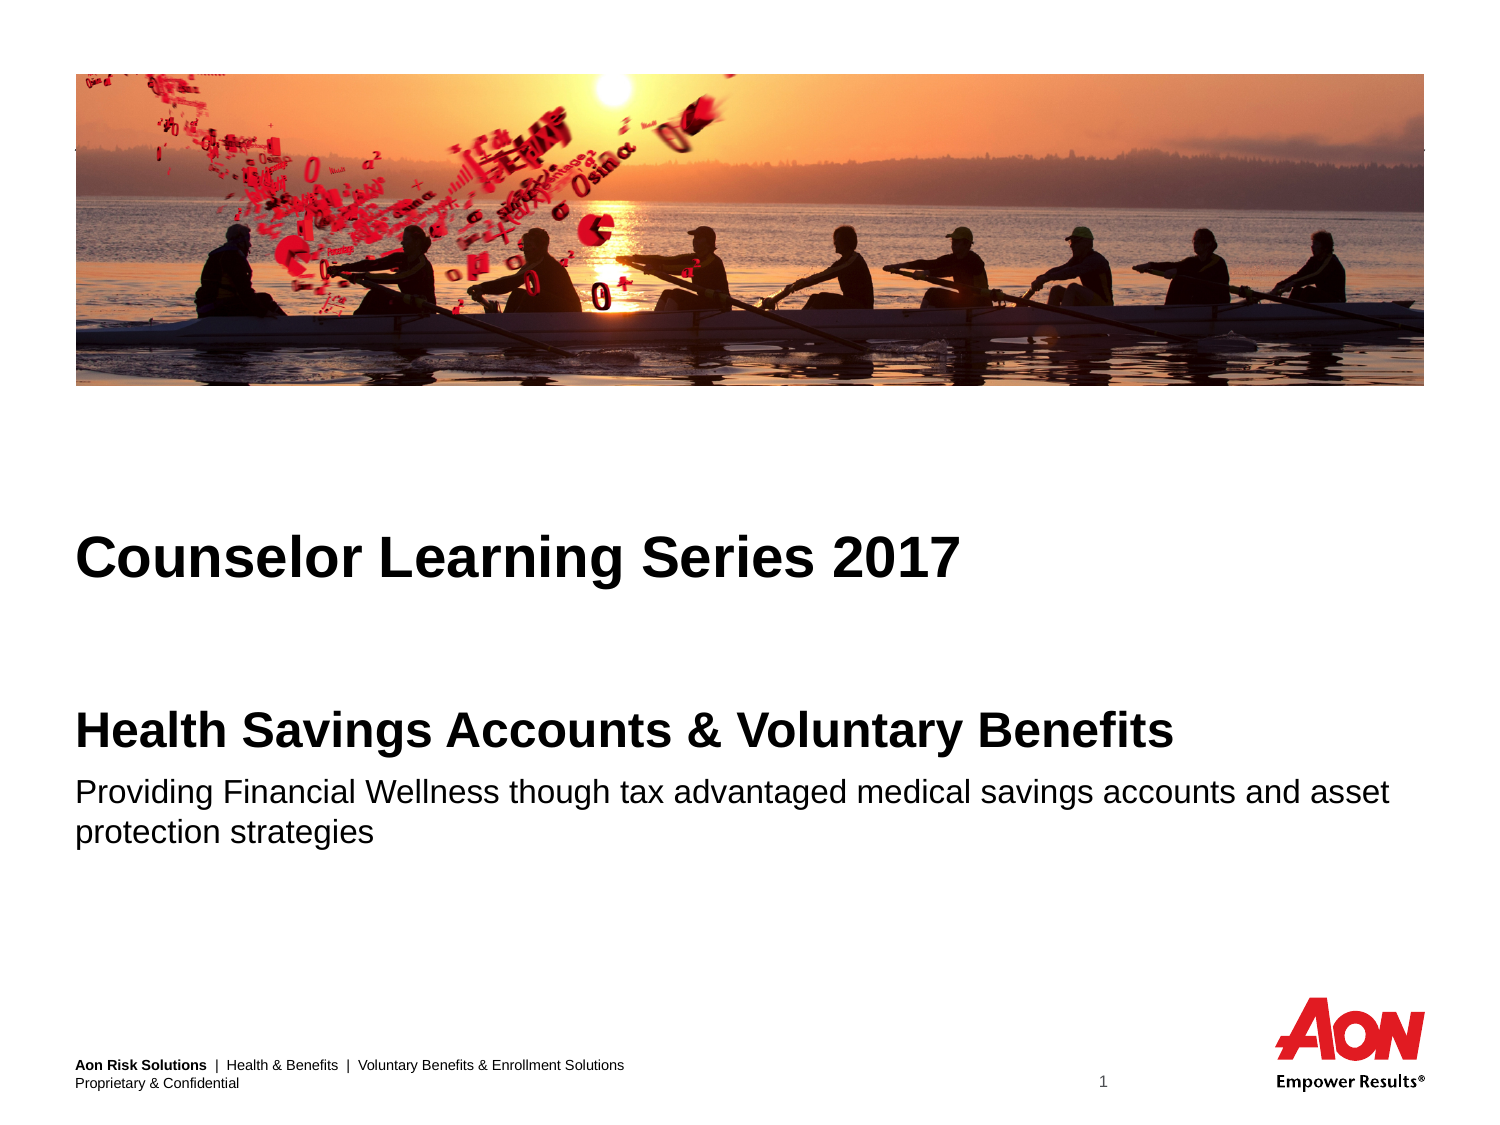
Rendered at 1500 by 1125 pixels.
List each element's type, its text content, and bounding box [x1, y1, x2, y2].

title Counselor Learning Series 2017 [74, 524, 1426, 661]
picture [76, 74, 1424, 386]
subtitle Health Savings Accounts & Voluntary Benefits Providing Financial Wellness though tax advantaged medical savings accounts and asset protection strategies [74, 624, 1424, 1085]
